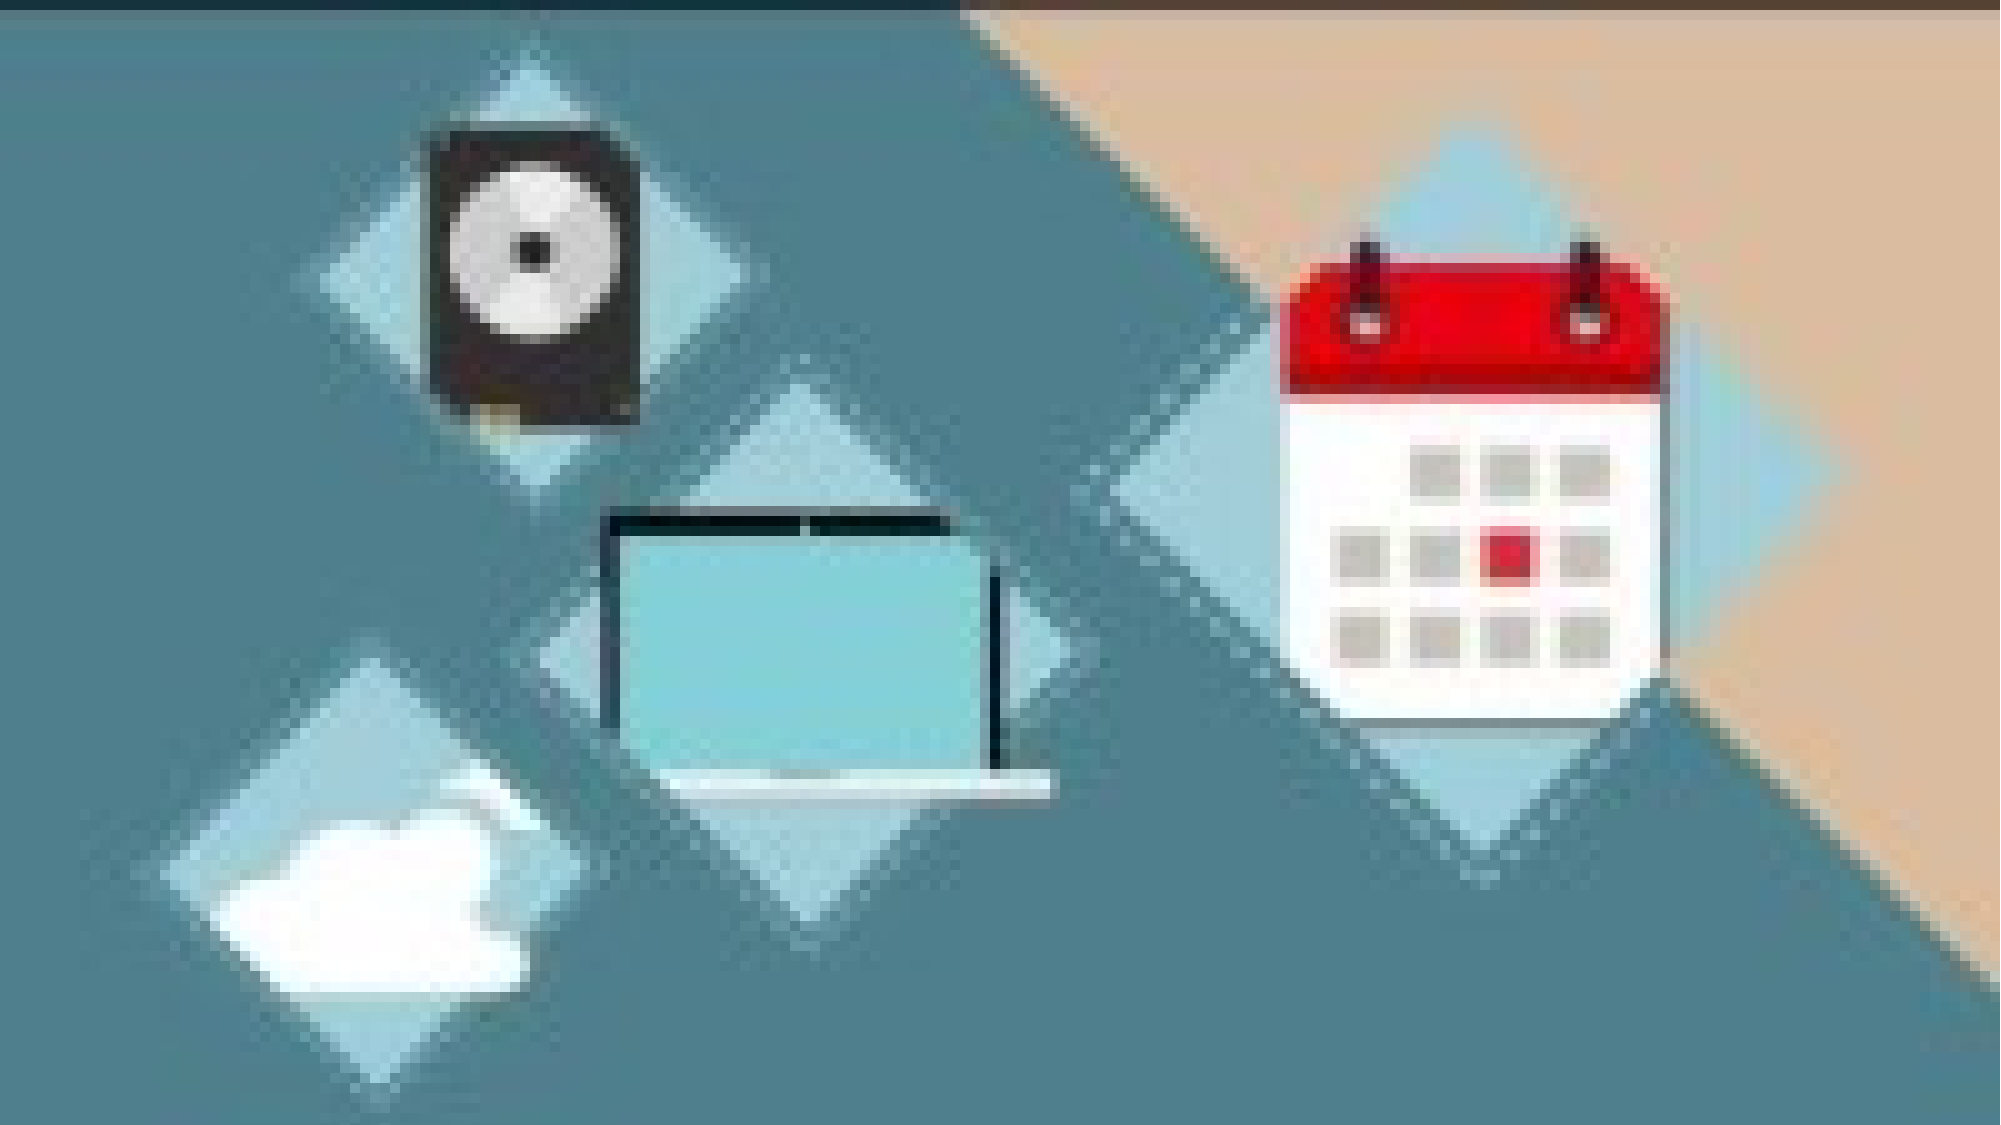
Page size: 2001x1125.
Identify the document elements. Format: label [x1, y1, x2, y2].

text_box [0, 0, 2000, 1125]
